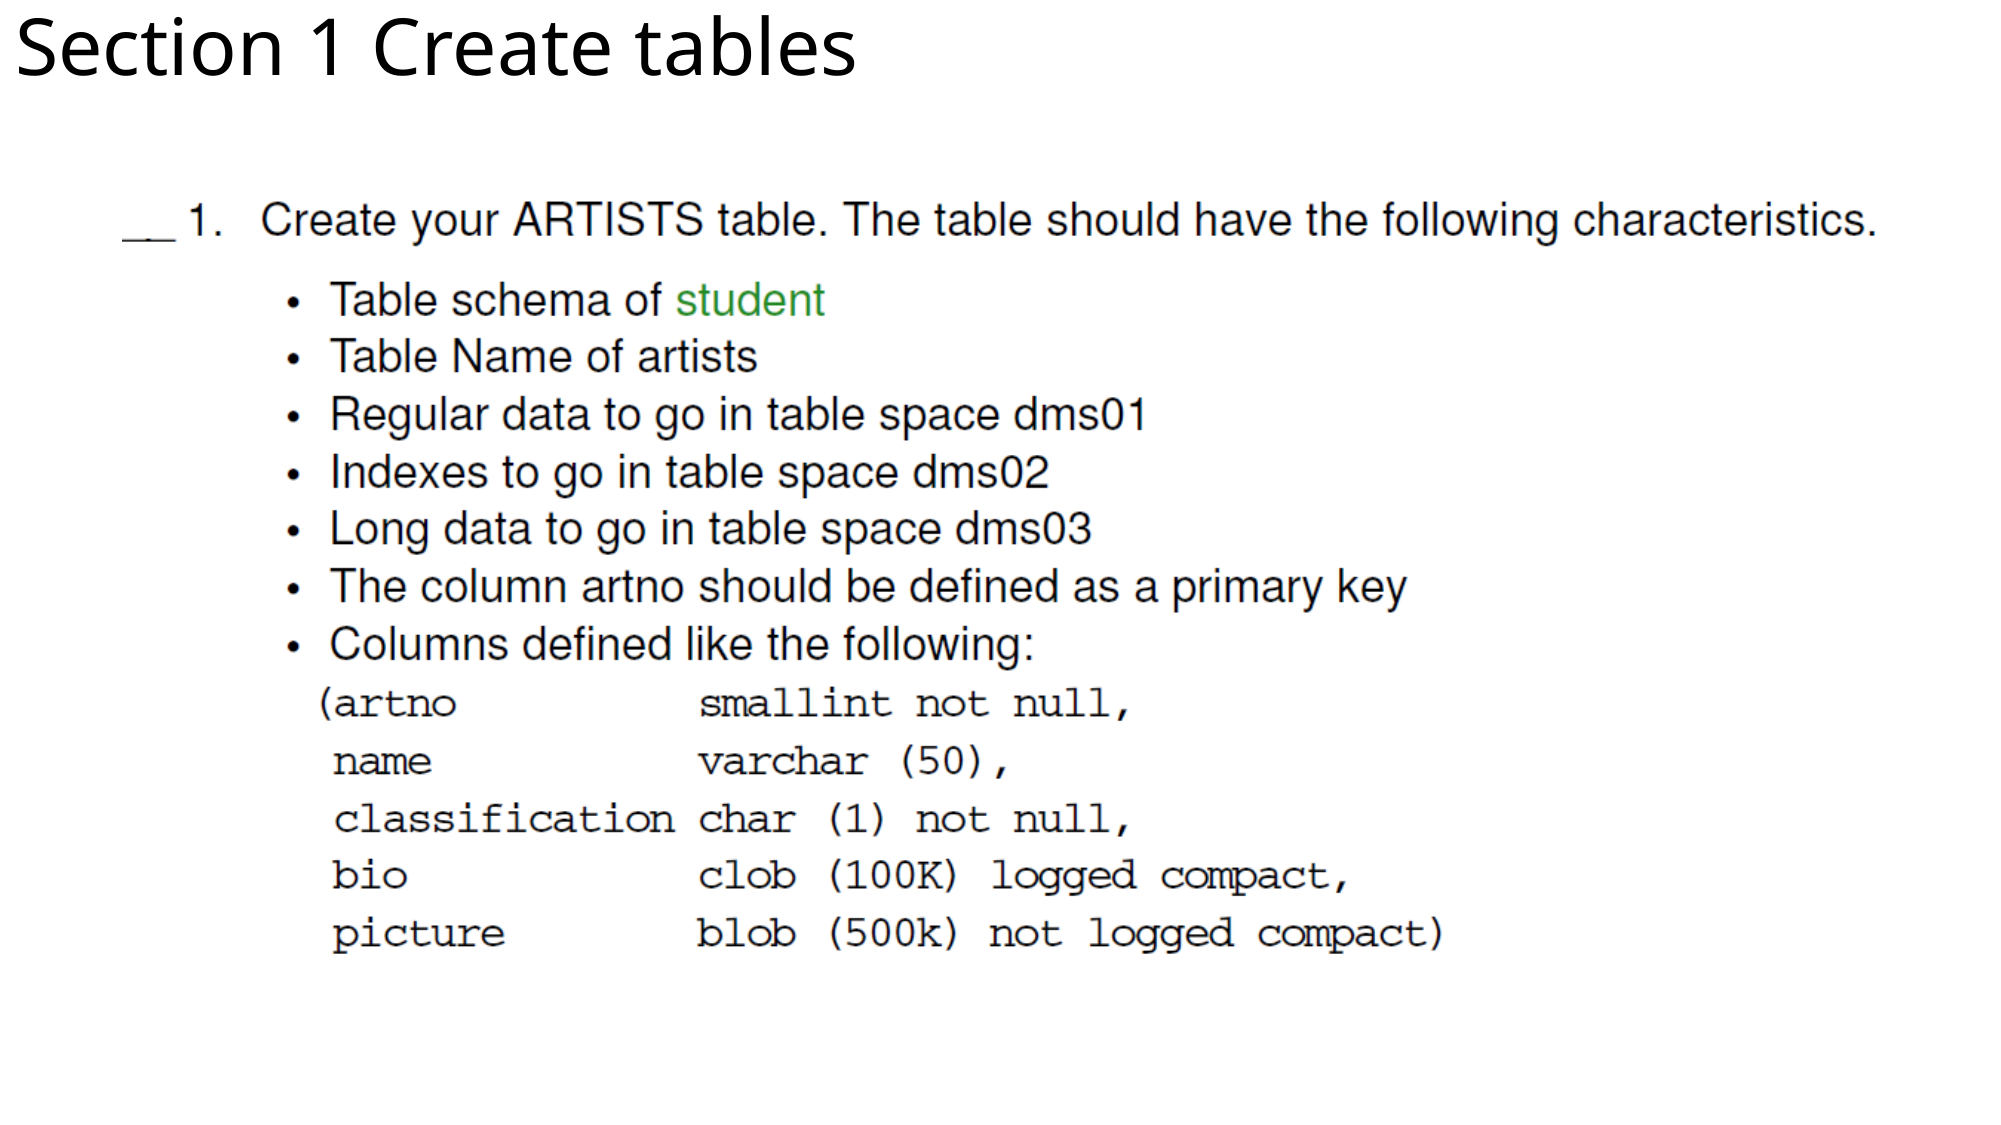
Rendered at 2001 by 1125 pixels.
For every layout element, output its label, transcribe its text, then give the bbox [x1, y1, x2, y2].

title Section 1 Create tables [0, 0, 1725, 101]
picture [122, 187, 1900, 994]
